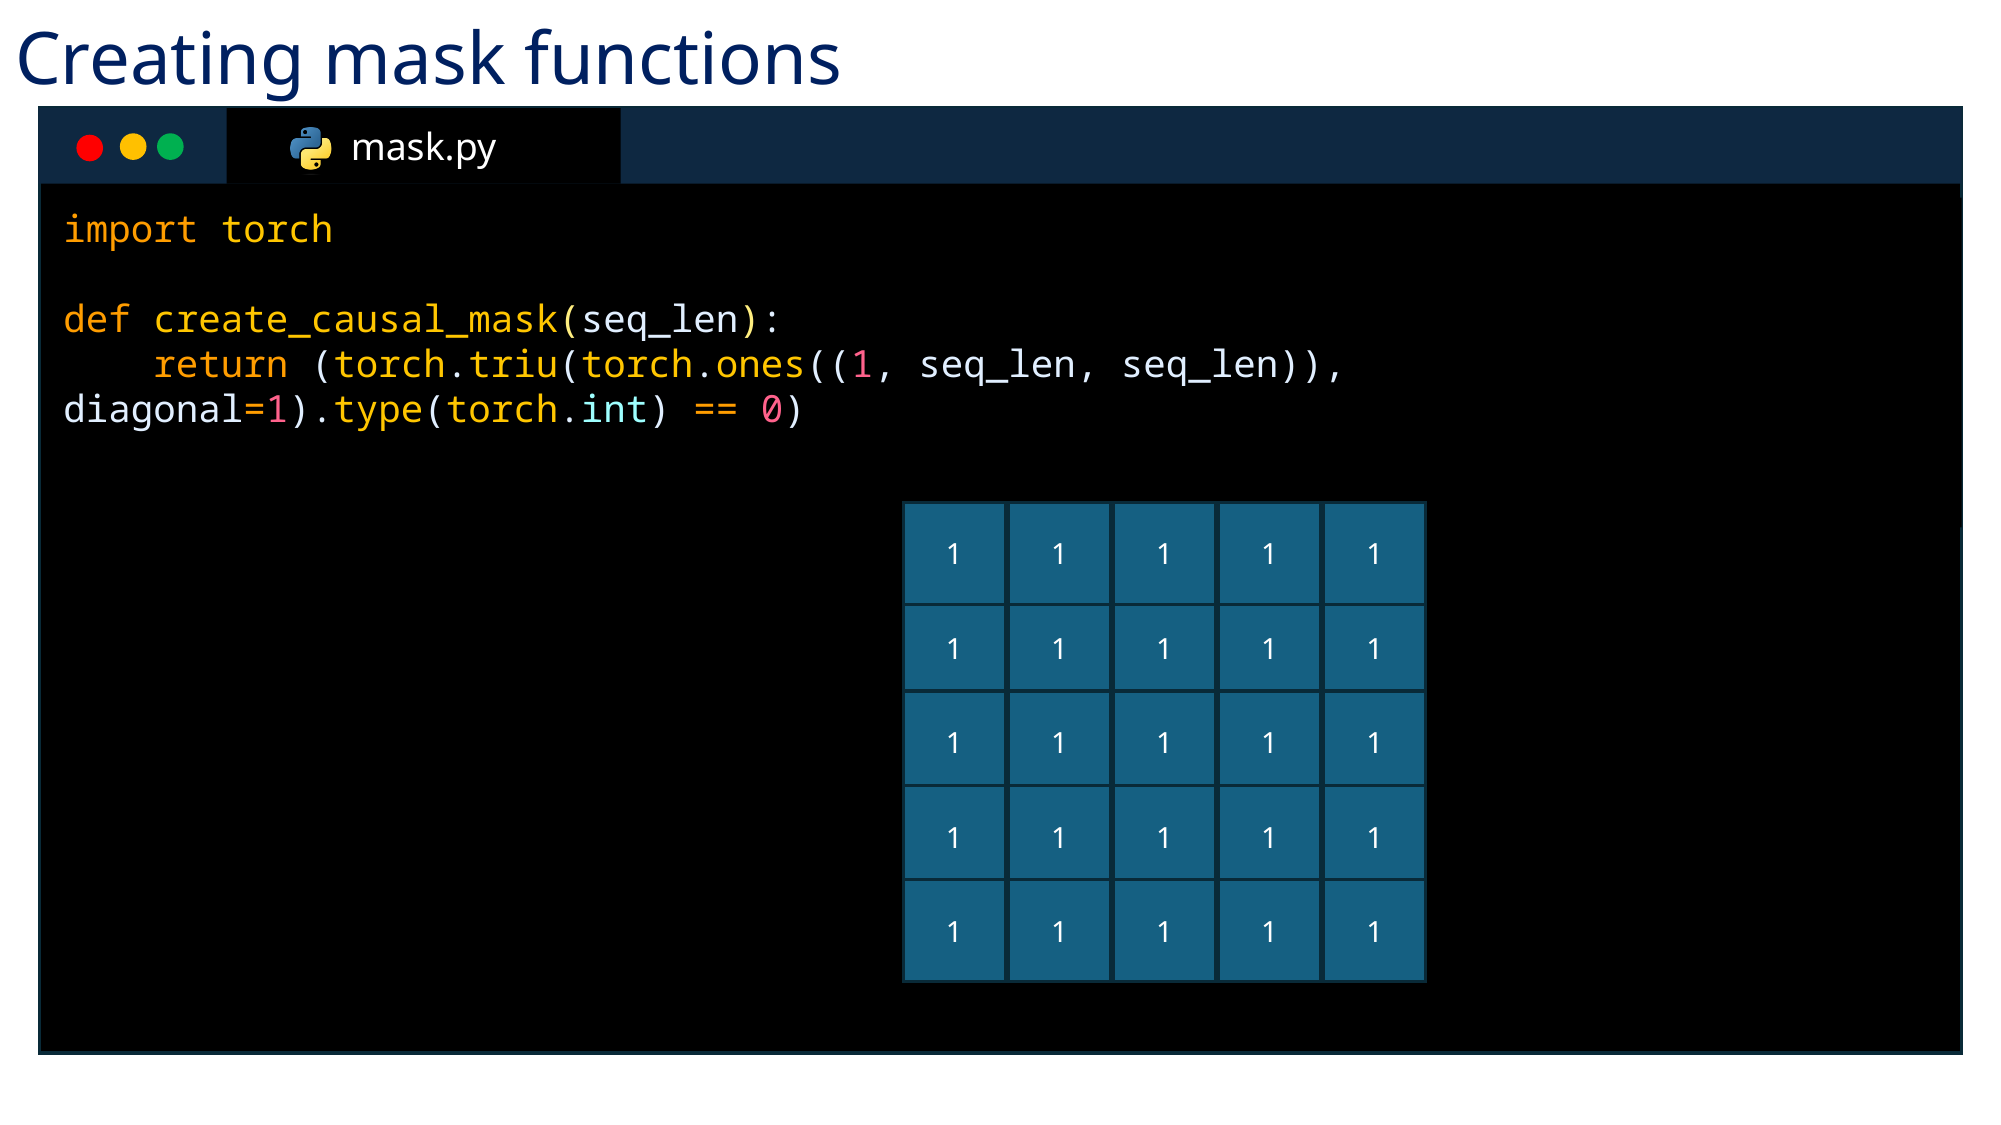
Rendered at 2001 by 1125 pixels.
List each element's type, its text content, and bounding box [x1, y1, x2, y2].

text_box [37, 106, 225, 185]
text_box [38, 185, 1963, 1055]
text_box 1 [1007, 878, 1112, 983]
text_box 1 [902, 606, 1007, 689]
text_box [622, 106, 1963, 185]
text_box 1 [1322, 689, 1427, 784]
text_box 1 [1217, 501, 1322, 606]
text_box 1 [1112, 606, 1217, 689]
text_box mask.py [225, 106, 622, 185]
text_box 1 [1322, 501, 1427, 606]
text_box 1 [1007, 606, 1112, 689]
text_box 1 [1217, 784, 1322, 878]
text_box import torch def create_causal_mask(seq_len): return (torch.triu(torch.ones((1, seq_len, seq_len)), diagonal=1).type(torch.int) == 0) [48, 197, 1962, 528]
picture [289, 127, 334, 175]
text_box 1 [1217, 878, 1322, 983]
text_box 1 [1217, 606, 1322, 689]
text_box 1 [1322, 878, 1427, 983]
text_box 1 [1112, 878, 1217, 983]
text_box 1 [1322, 784, 1427, 878]
text_box 1 [1217, 689, 1322, 784]
text_box 1 [1112, 501, 1217, 606]
text_box 1 [1007, 501, 1112, 606]
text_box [75, 132, 185, 162]
text_box 1 [1322, 606, 1427, 689]
text_box 1 [1112, 784, 1217, 878]
text_box 1 [1007, 689, 1112, 784]
text_box 1 [902, 784, 1007, 878]
text_box 1 [902, 878, 1007, 983]
text_box 1 [1112, 689, 1217, 784]
text_box 1 [902, 689, 1007, 784]
text_box Creating mask functions [0, 13, 1361, 108]
text_box 1 [1007, 784, 1112, 878]
text_box 1 [902, 501, 1007, 606]
